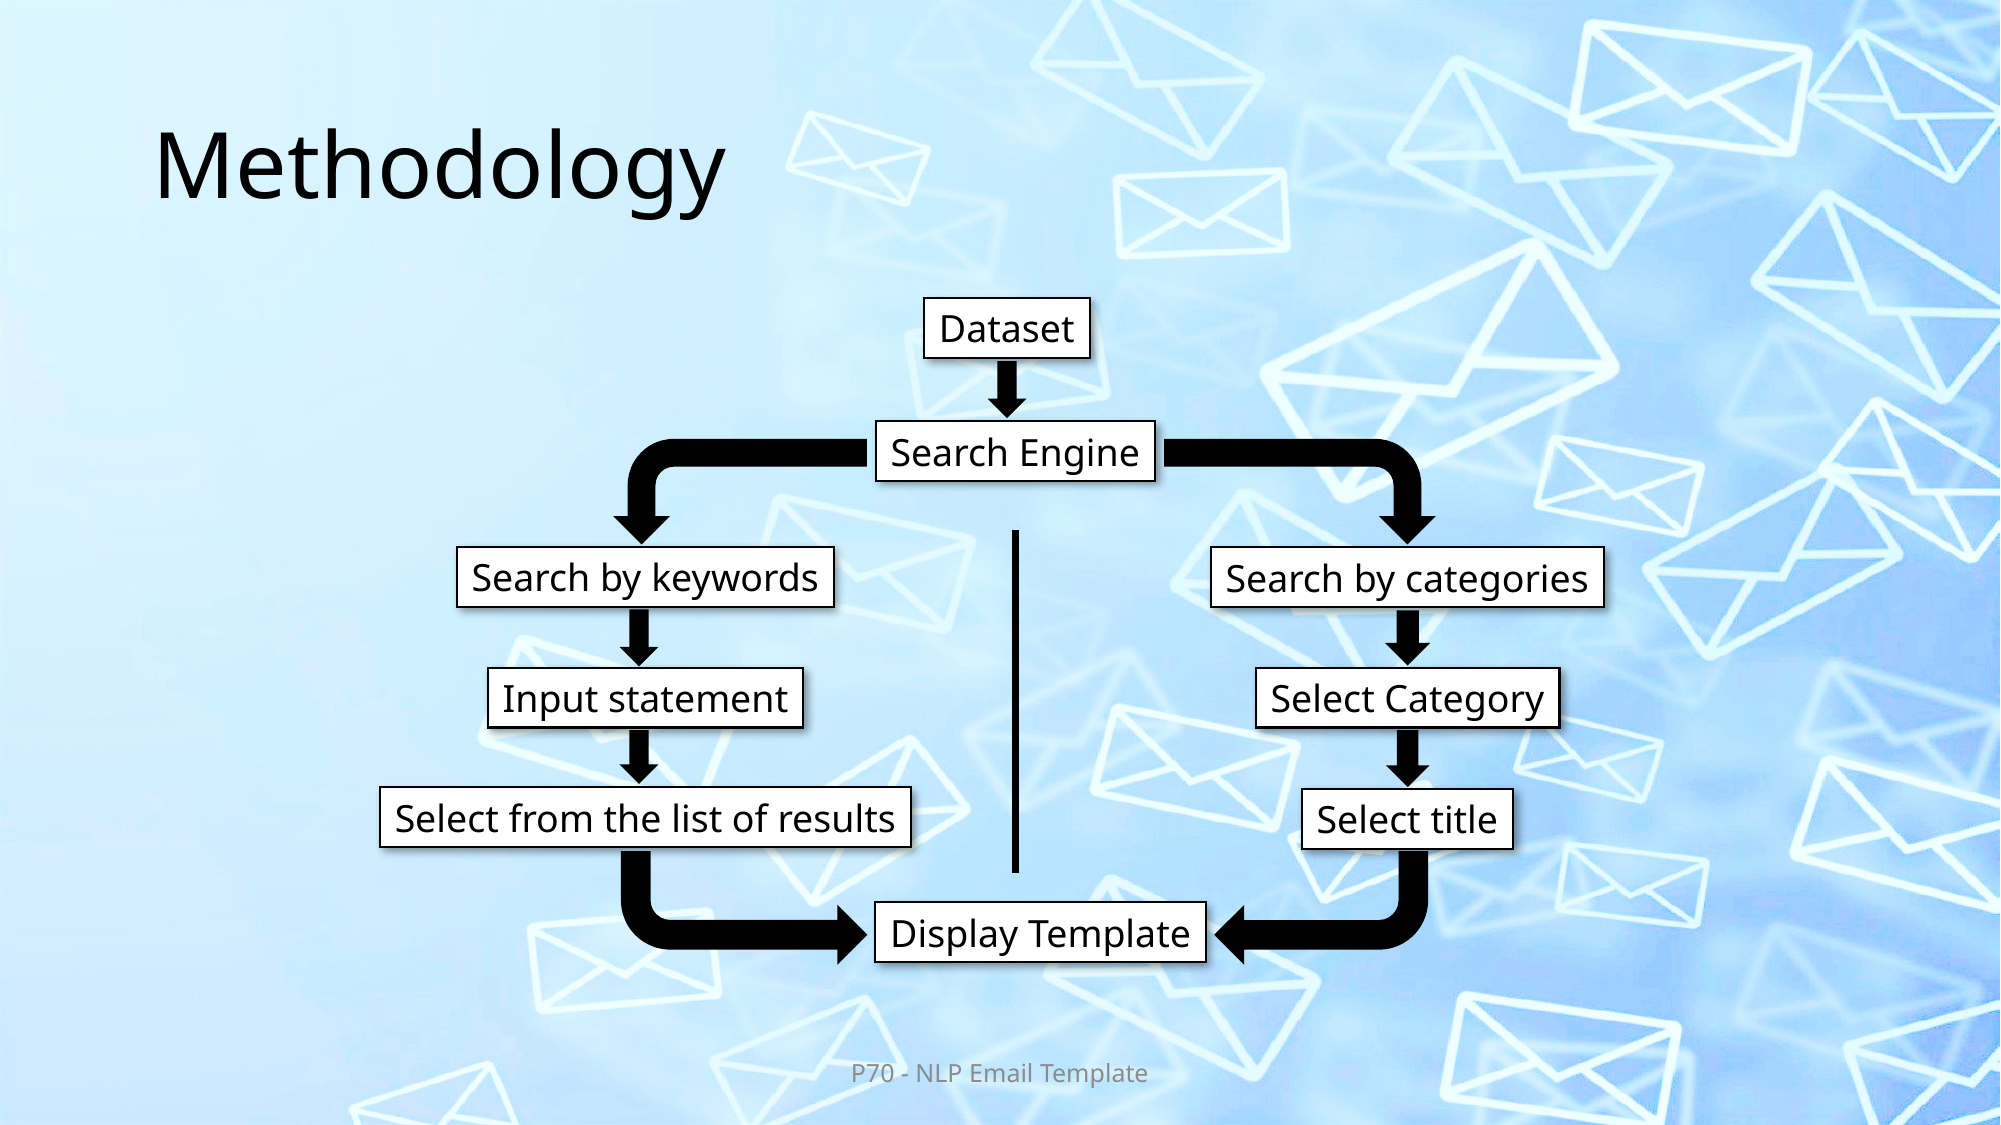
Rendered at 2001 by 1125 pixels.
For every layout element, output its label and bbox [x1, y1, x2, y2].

picture [0, 0, 2000, 1125]
text_box [381, 298, 1619, 963]
